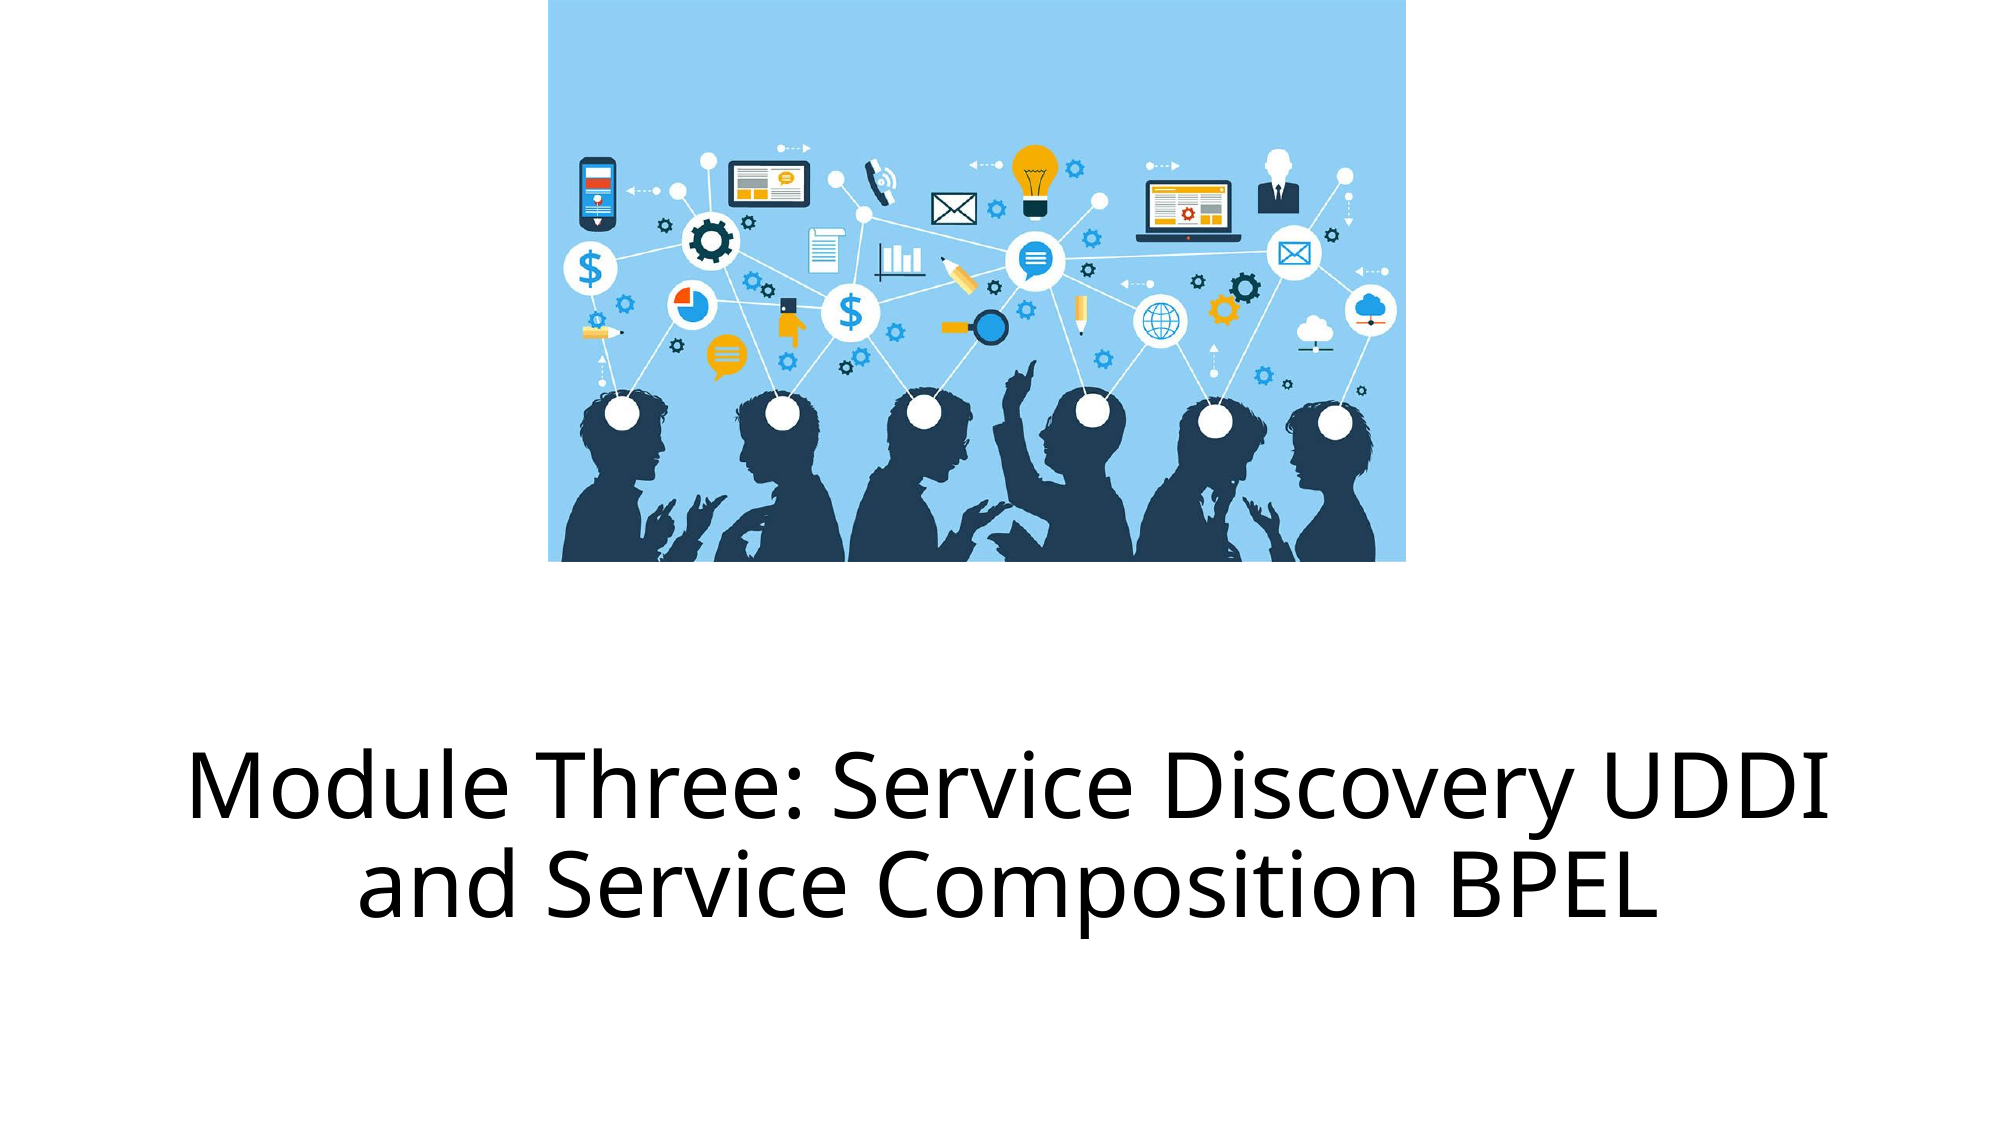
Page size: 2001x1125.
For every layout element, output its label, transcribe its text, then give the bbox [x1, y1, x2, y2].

picture [548, 0, 1406, 562]
title Module Three: Service Discovery UDDI and Service Composition BPEL [88, 476, 1929, 945]
